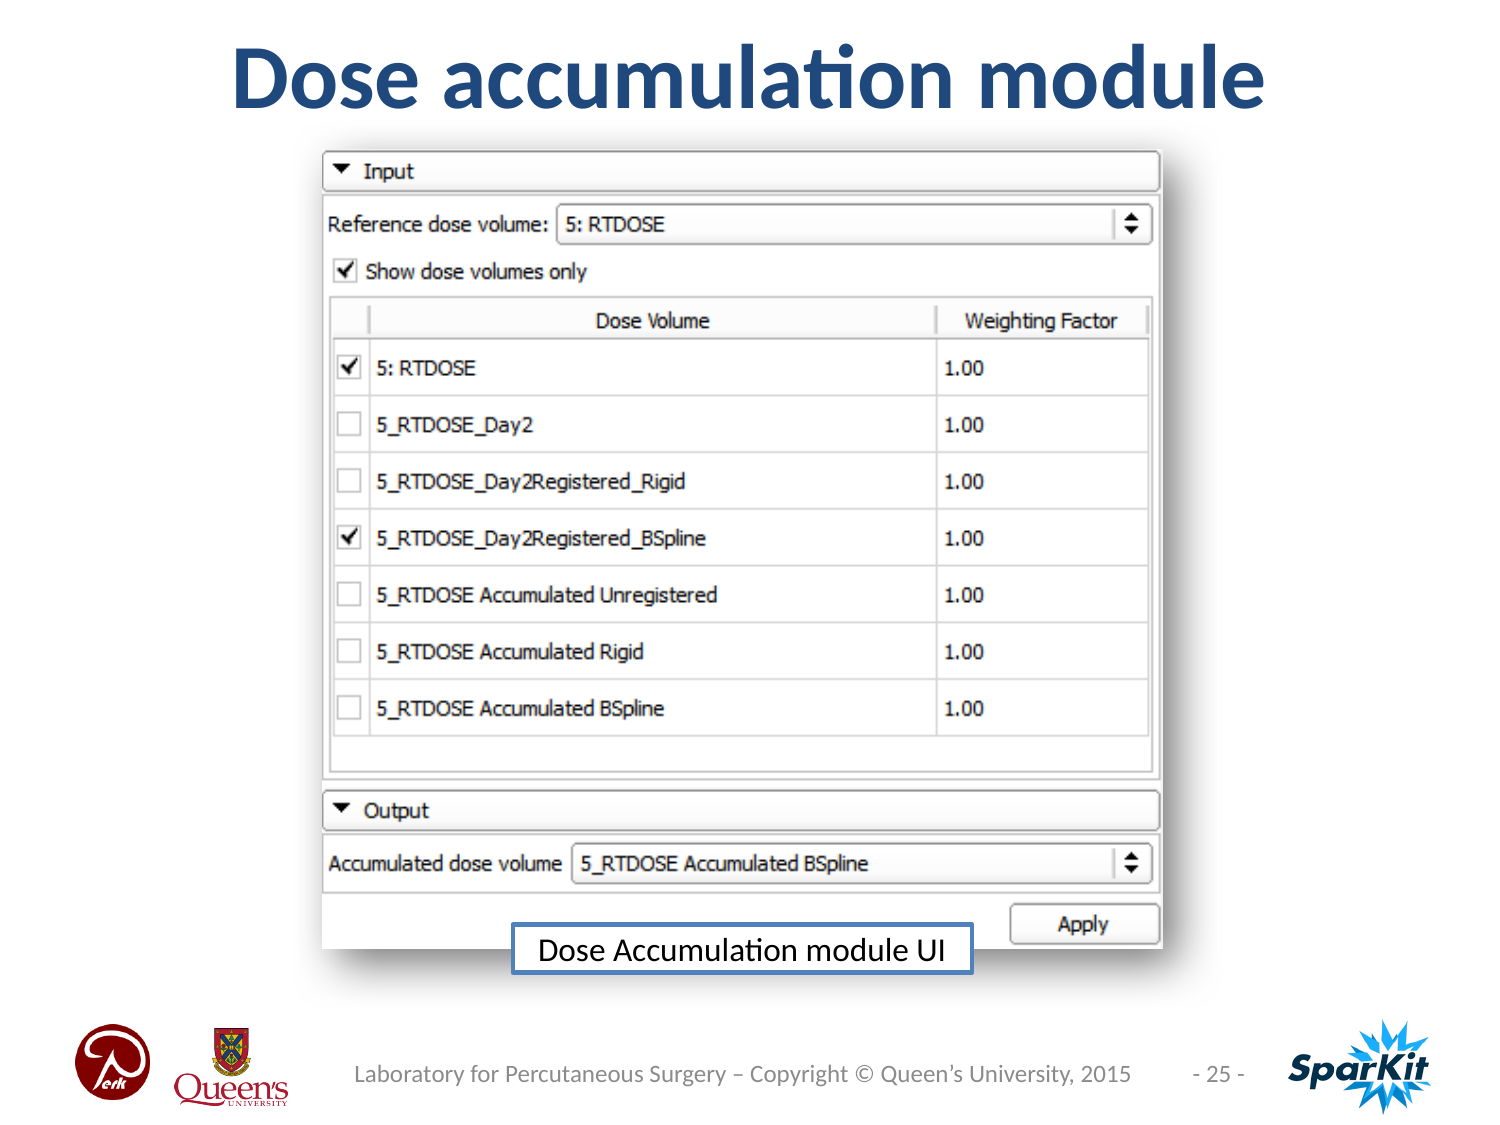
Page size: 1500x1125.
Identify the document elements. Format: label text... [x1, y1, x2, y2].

picture [1287, 1018, 1431, 1115]
picture [75, 1024, 150, 1100]
slide_number - 25 - [1175, 1042, 1263, 1103]
text_box Dose Accumulation module UI [511, 958, 974, 975]
text_box Dose accumulation module [74, 0, 1425, 145]
footer Laboratory for Percutaneous Surgery – Copyright © Queen’s University, 2015 [312, 1042, 1175, 1103]
picture [322, 149, 1163, 949]
picture [174, 1028, 288, 1106]
